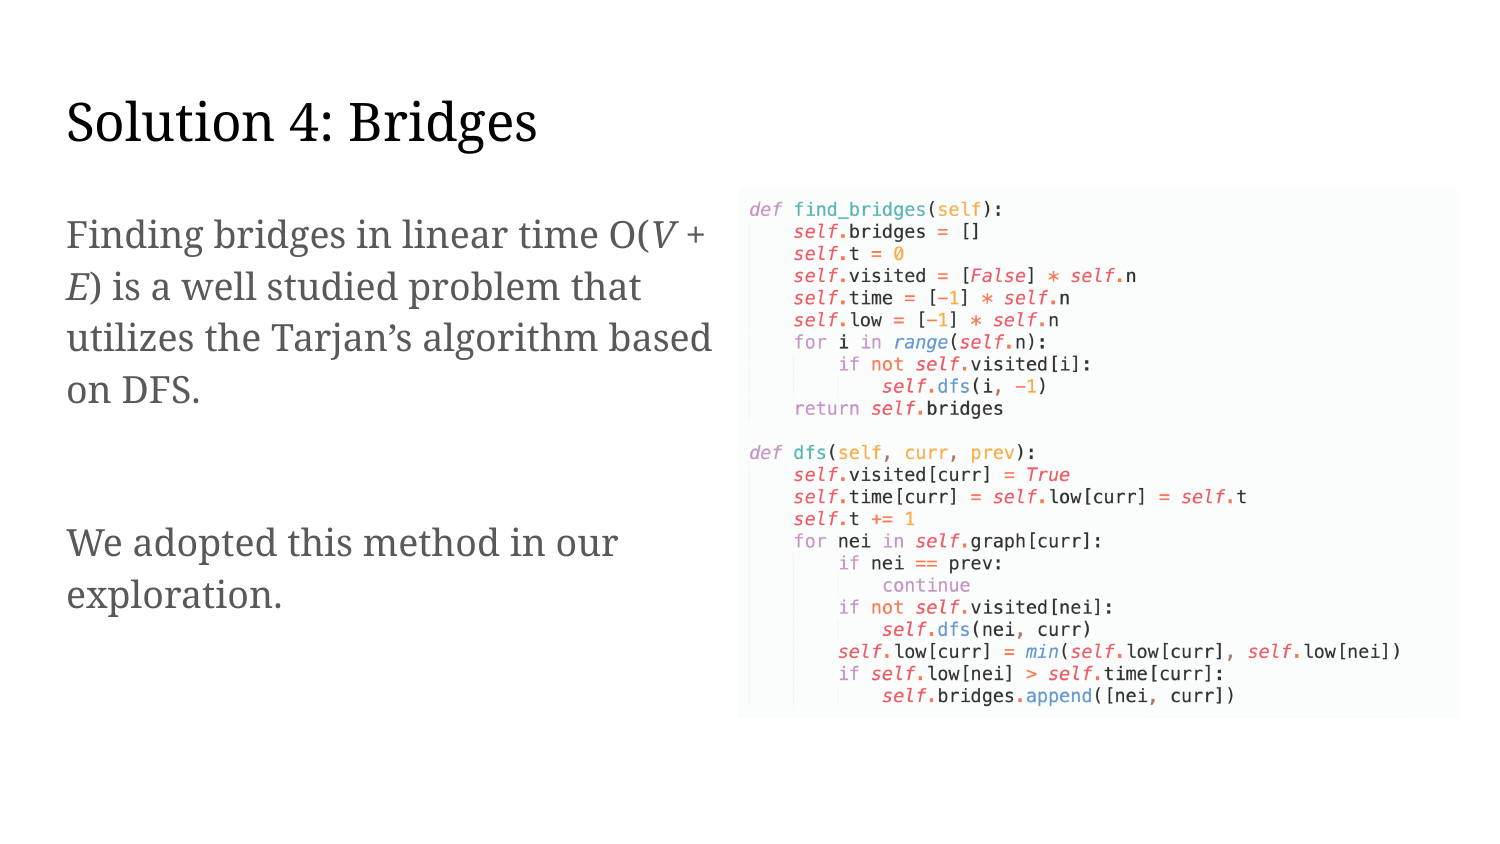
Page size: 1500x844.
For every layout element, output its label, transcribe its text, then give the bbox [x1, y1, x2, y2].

list Finding bridges in linear time O(V + E) is a well studied problem that utilizes the Tarjan’s algorithm based on DFS. We adopted this method in our exploration. [51, 189, 732, 750]
title Solution 4: Bridges [51, 72, 1449, 167]
picture [737, 188, 1457, 718]
